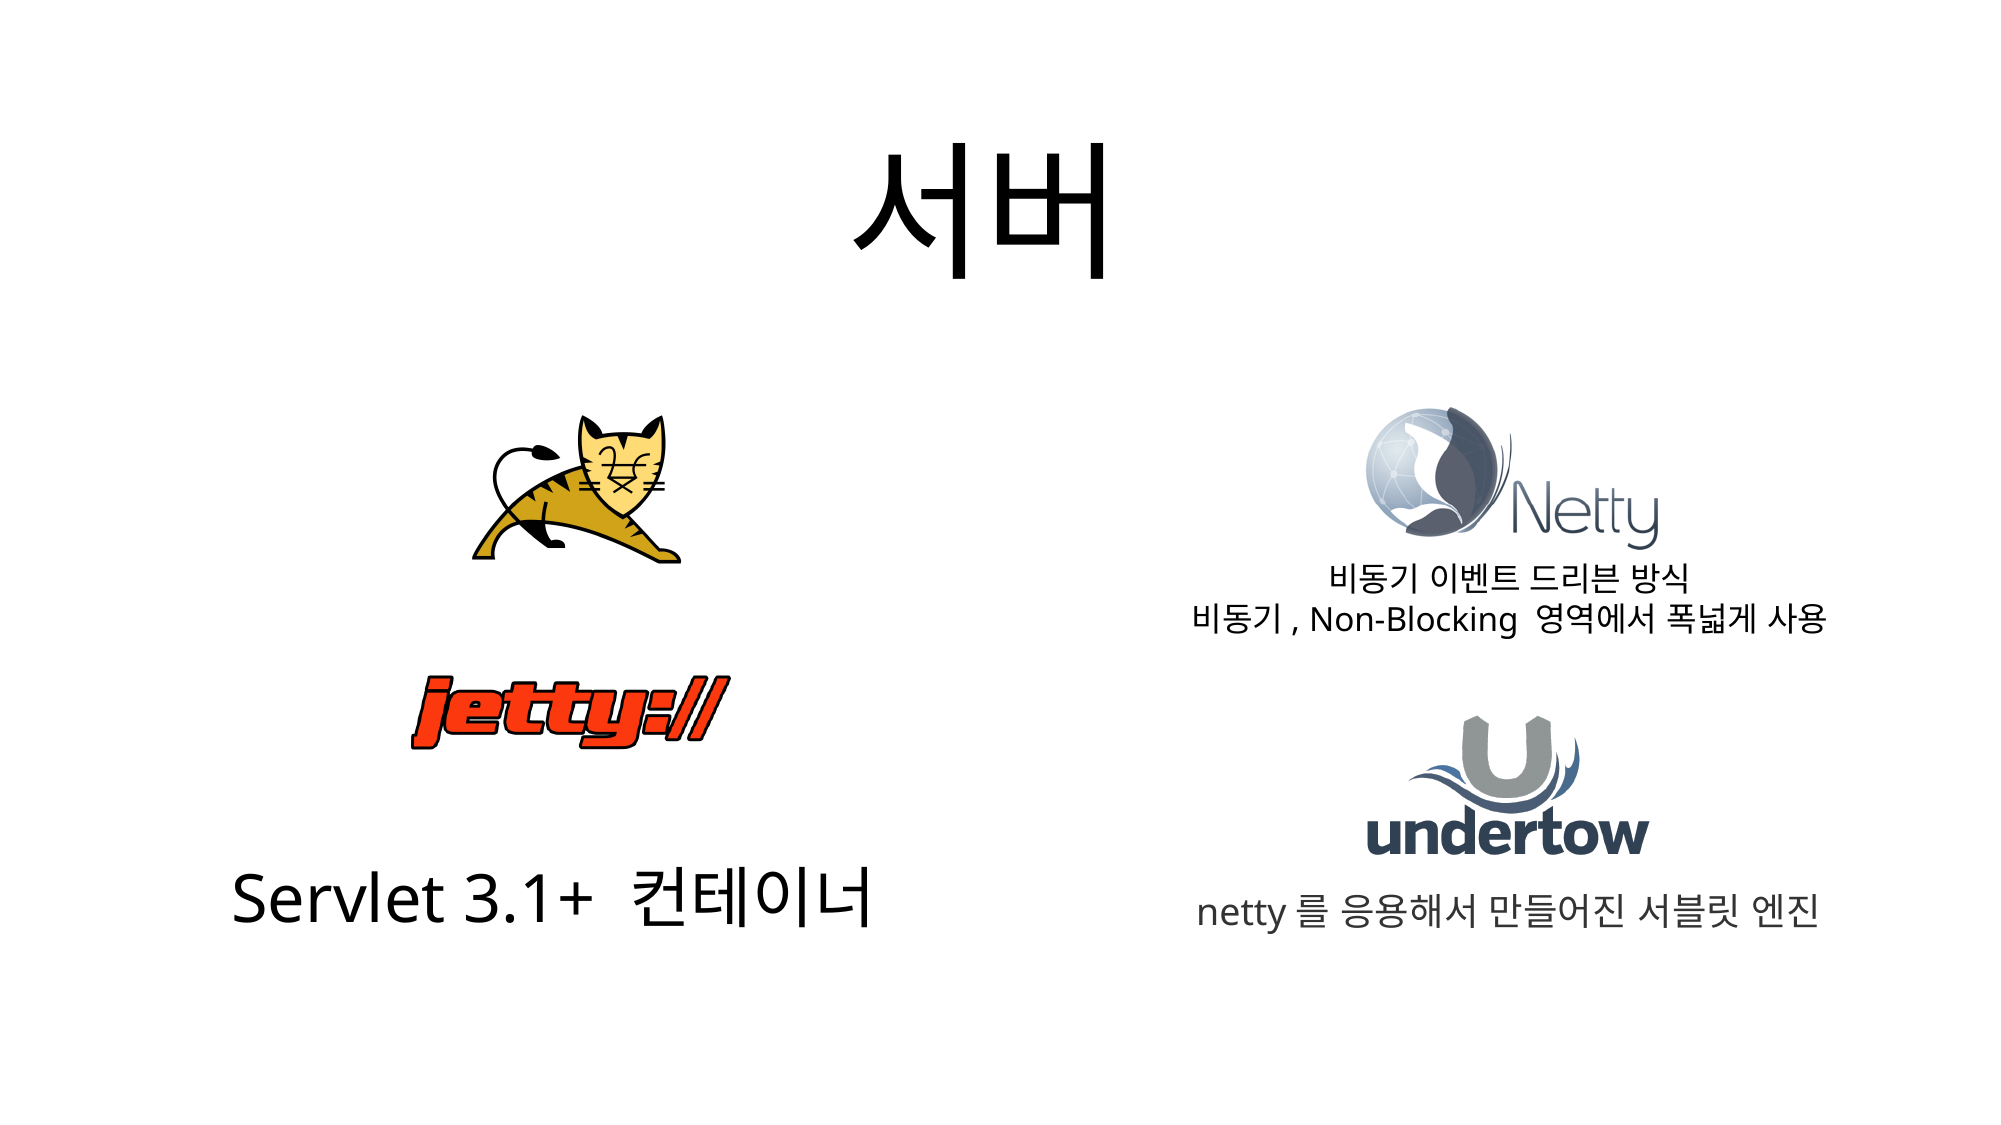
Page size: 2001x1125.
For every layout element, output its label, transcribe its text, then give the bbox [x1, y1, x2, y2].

picture [1354, 397, 1666, 558]
picture [1366, 712, 1651, 856]
picture [389, 621, 755, 804]
text_box 서버 [831, 110, 1138, 306]
text_box 비동기 이벤트 드리븐 방식 비동기, Non-Blocking 영역에서 폭넓게 사용 [1177, 550, 1844, 646]
text_box Servlet 3.1+ 컨테이너 [216, 848, 891, 943]
text_box netty를 응용해서 만들어진 서블릿 엔진 [1181, 880, 1836, 941]
picture [465, 408, 706, 569]
